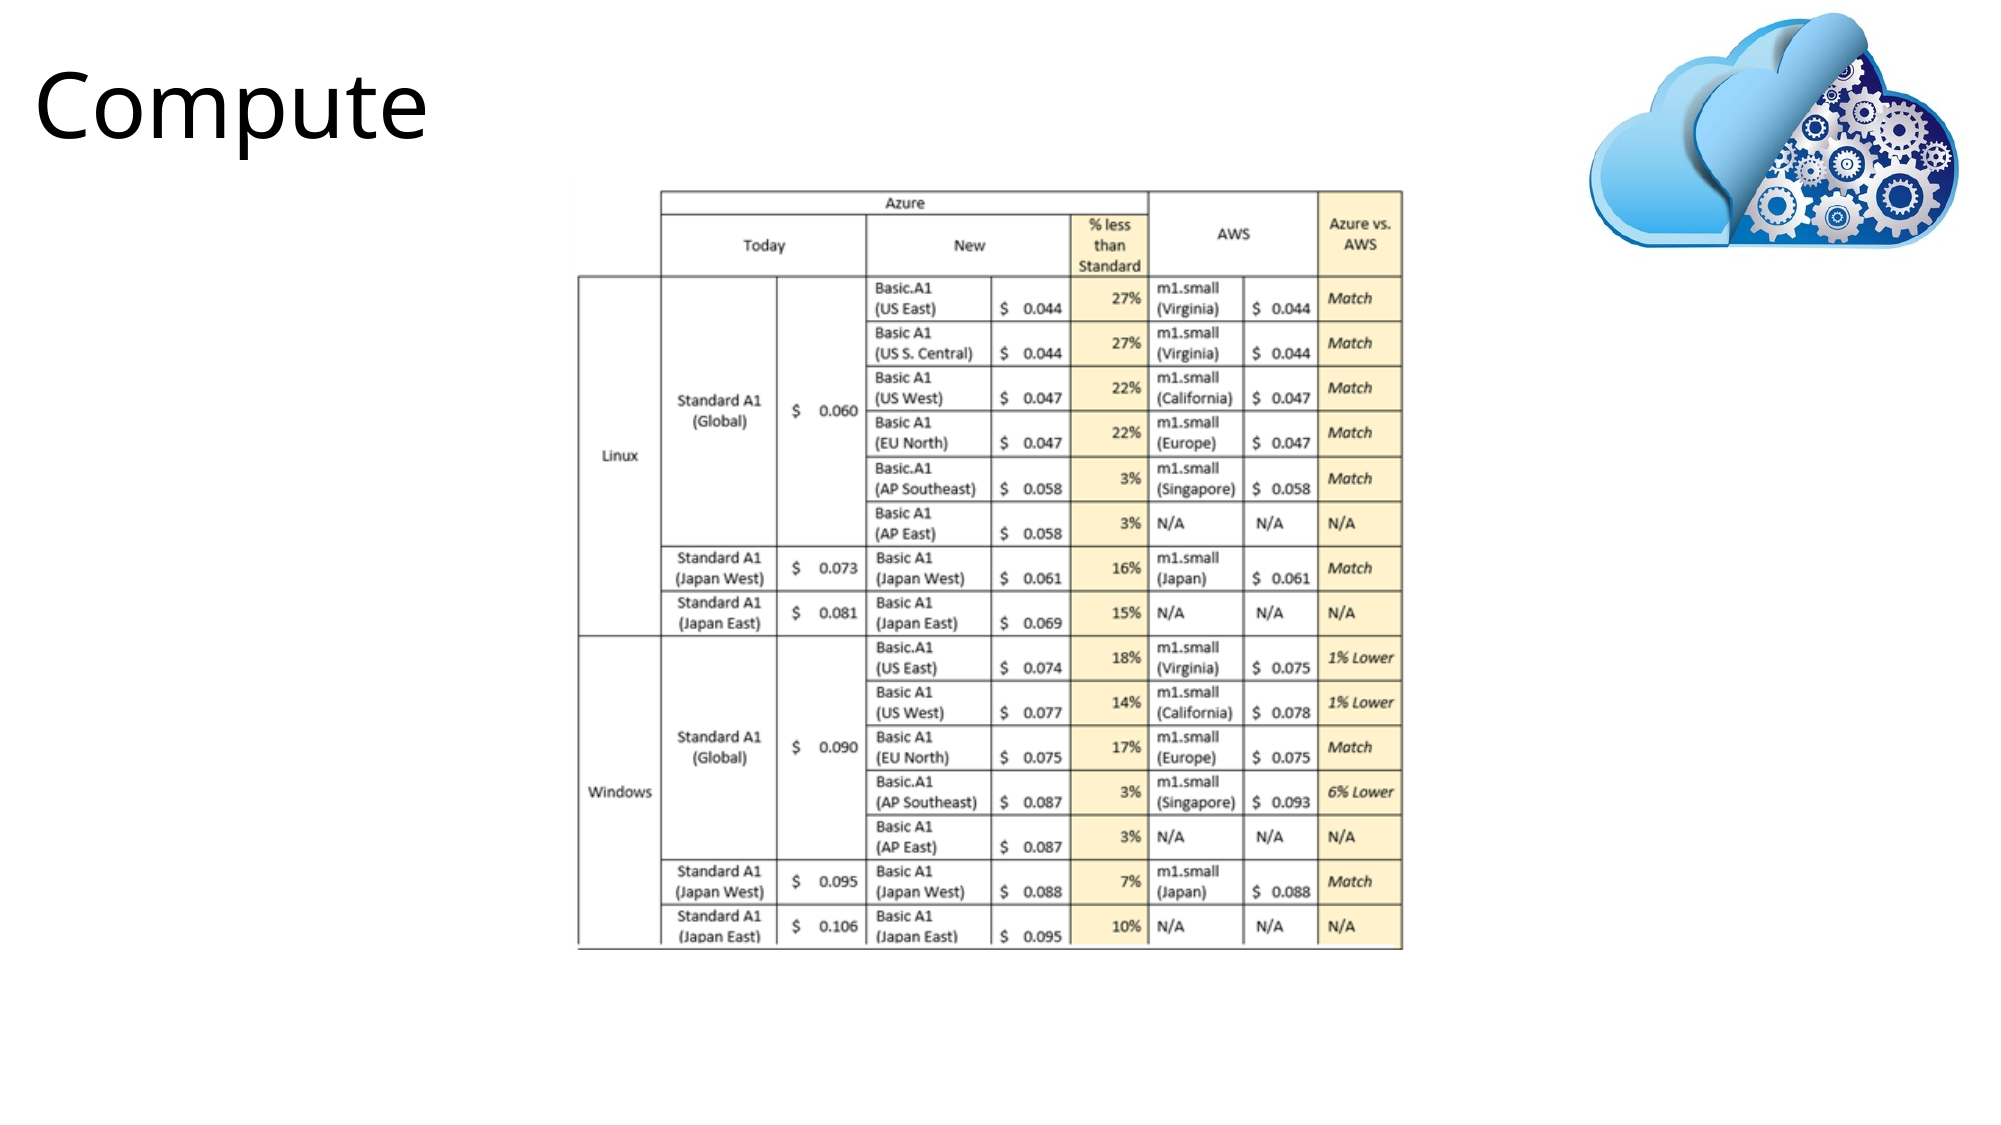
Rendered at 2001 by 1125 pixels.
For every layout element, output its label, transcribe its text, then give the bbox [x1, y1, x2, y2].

picture [1549, 0, 2000, 273]
title Compute [18, 0, 1549, 218]
picture [570, 175, 1430, 950]
